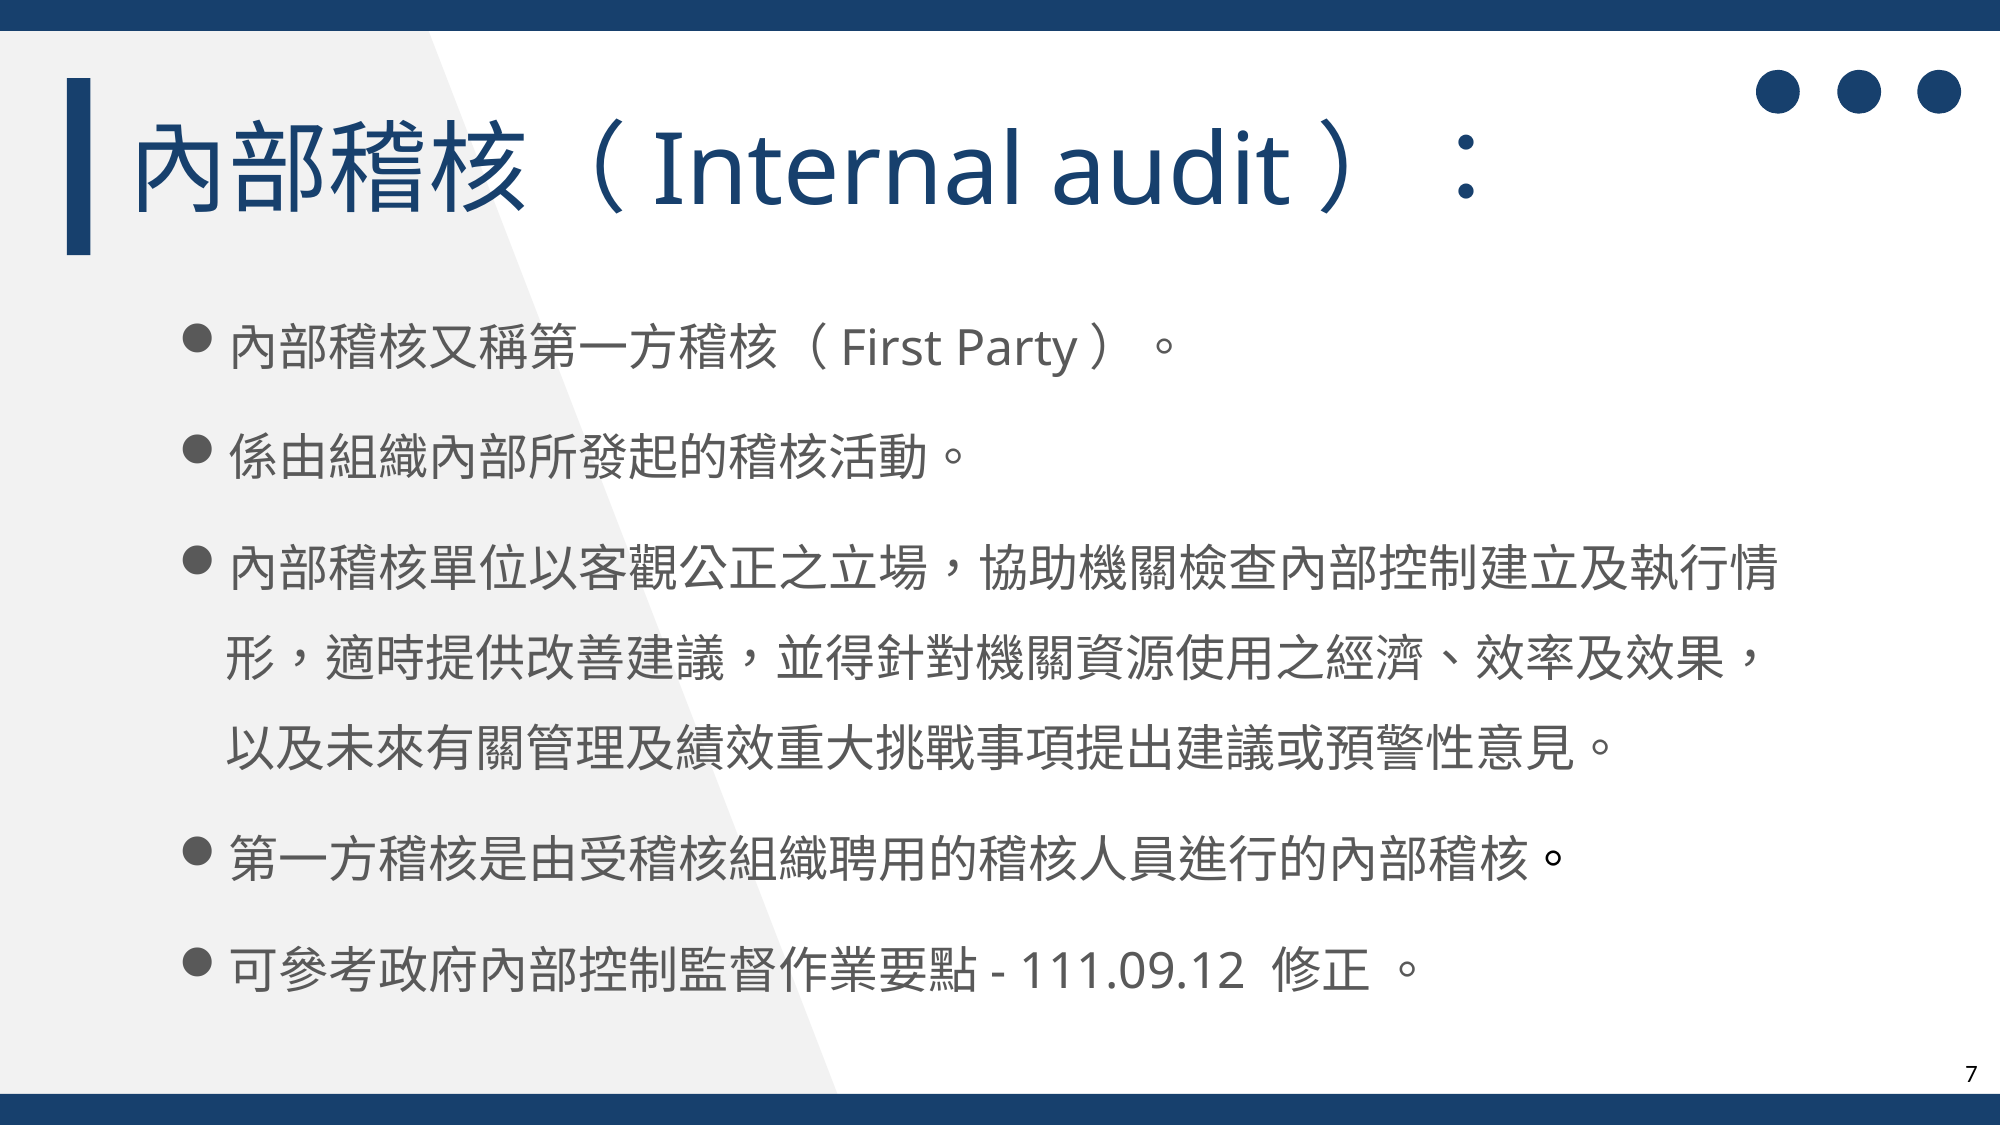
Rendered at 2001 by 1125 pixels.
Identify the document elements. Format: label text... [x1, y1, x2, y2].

text_box 內部稽核（Internal audit）： [113, 96, 1839, 315]
text_box 內部稽核又稱第一方稽核（First Party）。 係由組織內部所發起的稽核活動。 內部稽核單位以客觀公正之立場，協助機關檢查內部控制建立及執行情形，適時提供改善建議，並得針對機關資源使用之經濟、效率及效果，以及未來有關管理及績效重大挑戰事項提出建議或預警性意見。 第一方稽核是由受稽核組織聘用的稽核人員進行的內部稽核。 可參考政府內部控制監督作業要點- 111.09.12 修正 。 [137, 315, 1815, 1117]
